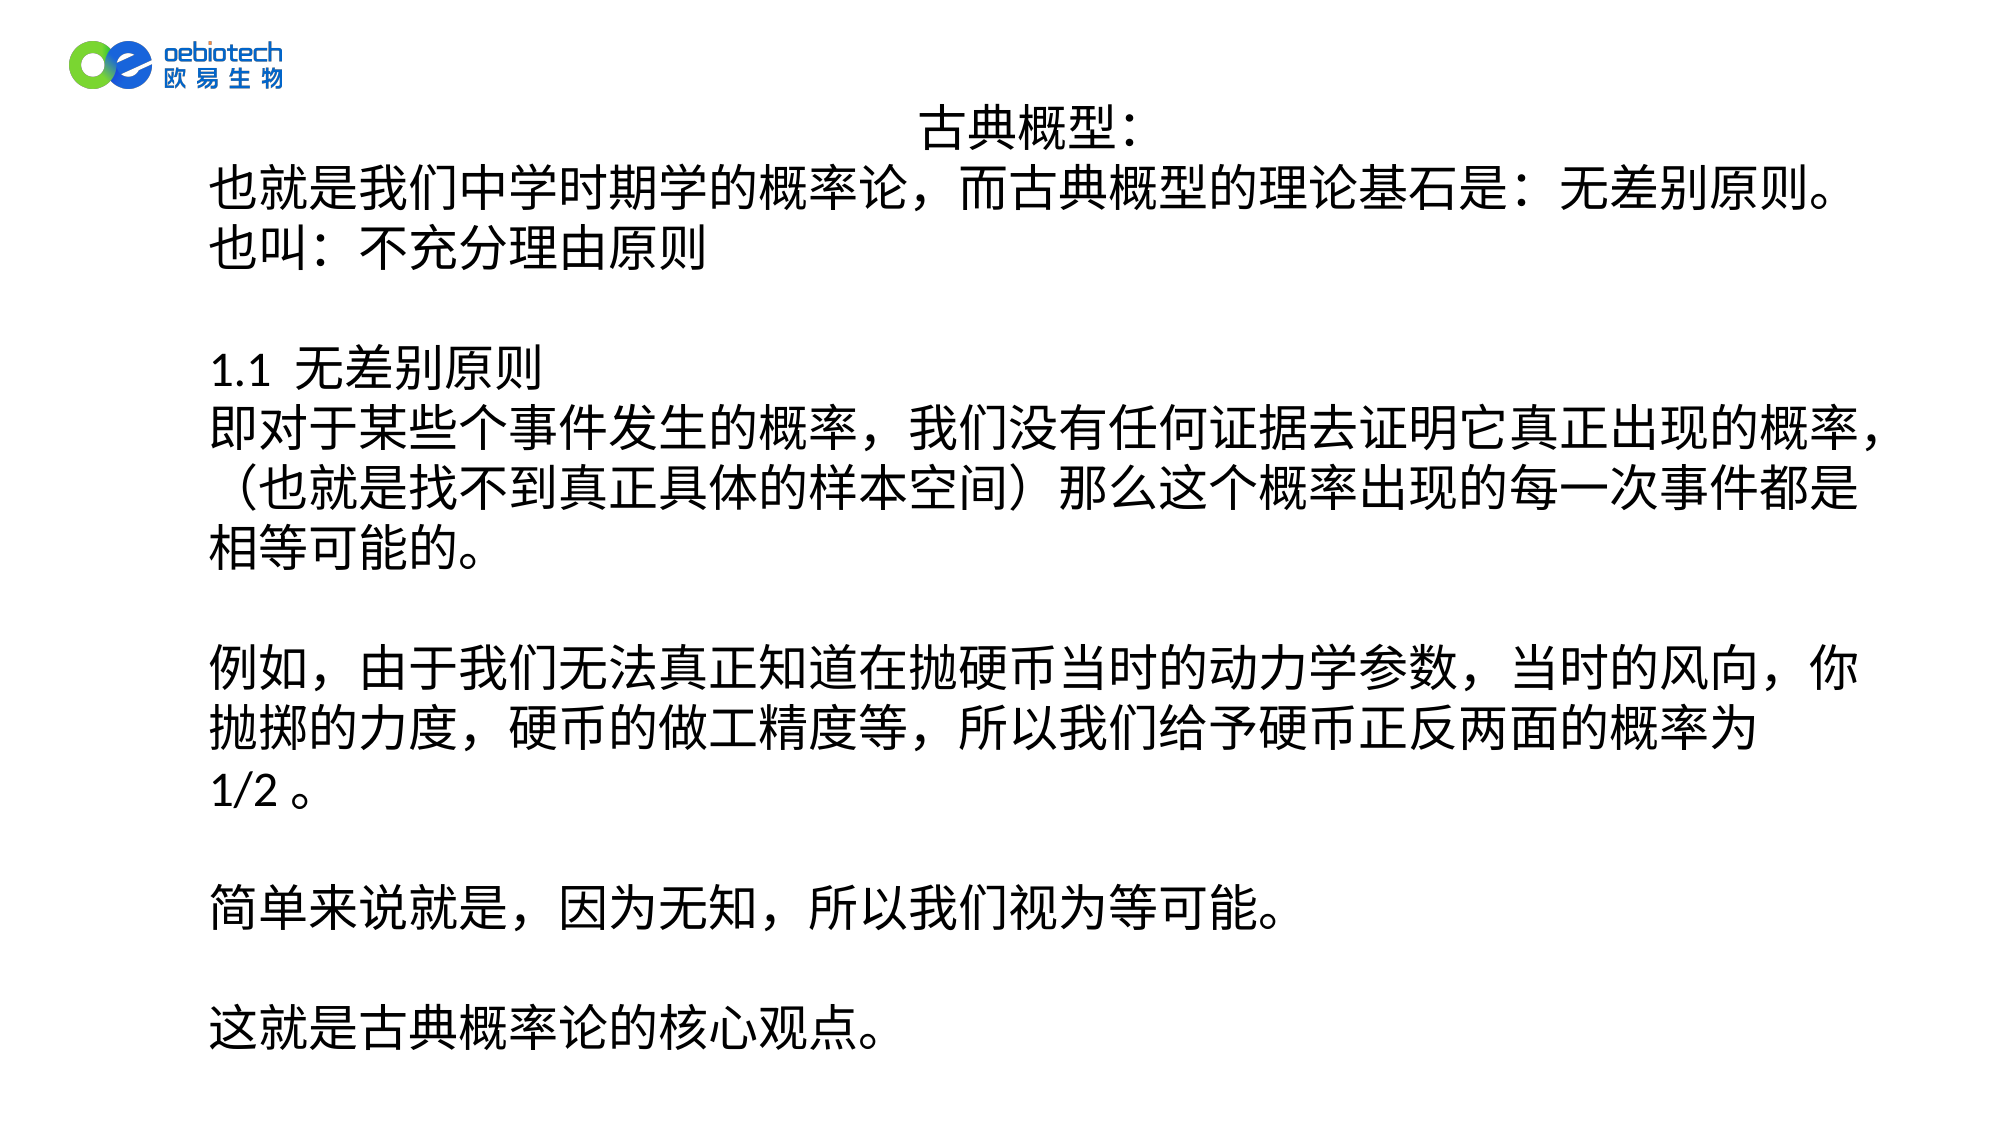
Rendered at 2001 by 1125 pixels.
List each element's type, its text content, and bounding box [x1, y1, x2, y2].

text_box 古典概型： 也就是我们中学时期学的概率论，而古典概型的理论基石是：无差别原则。也叫：不充分理由原则 1.1 无差别原则 即对于某些个事件发生的概率，我们没有任何证据去证明它真正出现的概率，（也就是找不到真正具体的样本空间）那么这个概率出现的每一次事件都是相等可能的。 例如，由于我们无法真正知道在抛硬币当时的动力学参数，当时的风向，你抛掷的力度，硬币的做工精度等，所以我们给予硬币正反两面的概率为1/2。 简单来说就是，因为无知，所以我们视为等可能。 这就是古典概率论的核心观点。 [193, 88, 1891, 1064]
picture [69, 41, 282, 89]
